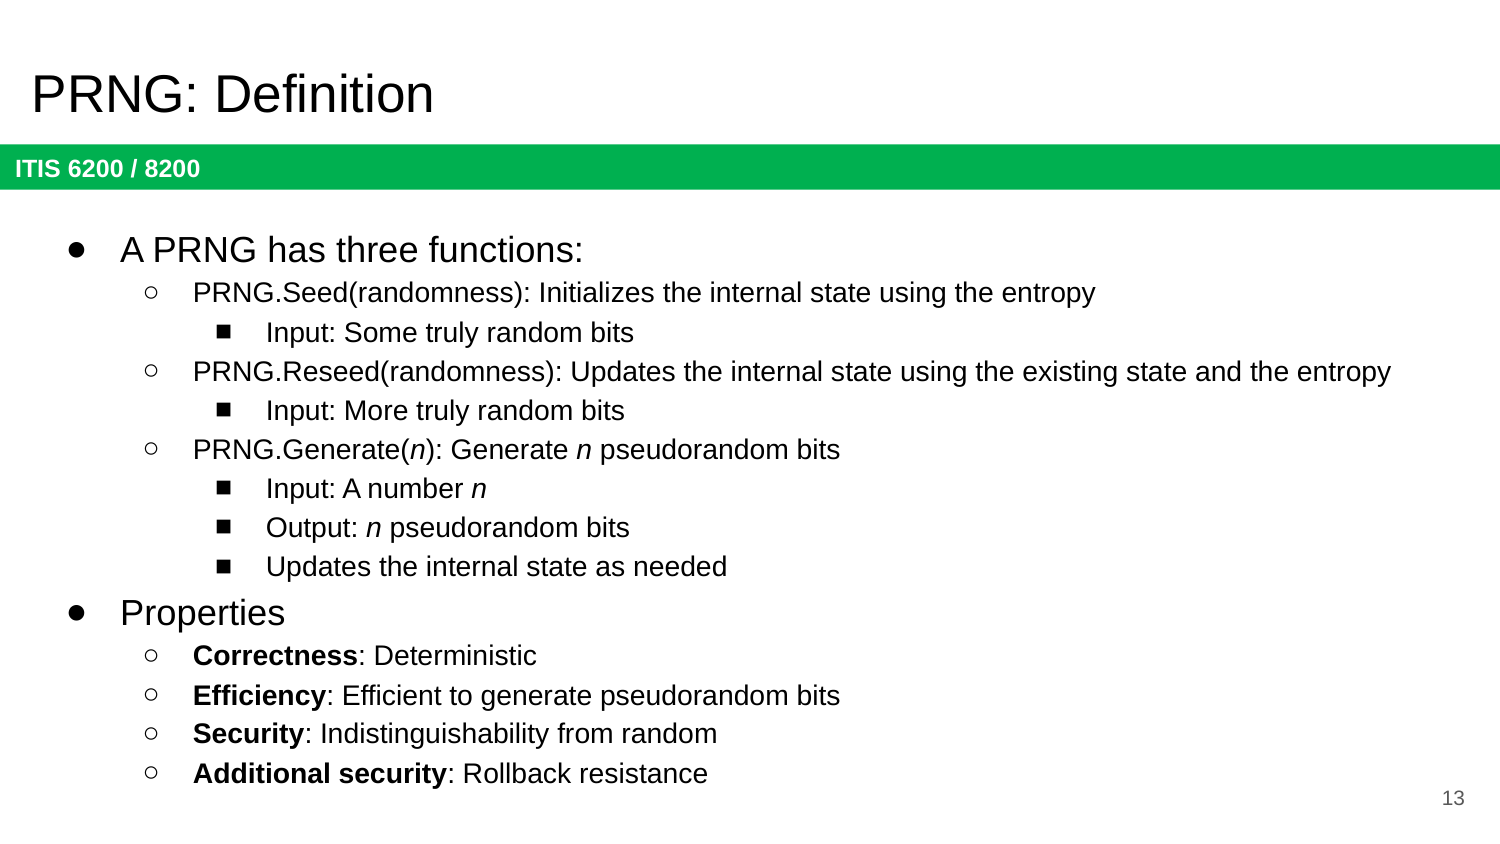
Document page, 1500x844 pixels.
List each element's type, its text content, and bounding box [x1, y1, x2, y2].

title PRNG: Definition [16, 44, 1415, 139]
slide_number 13 [1389, 764, 1480, 830]
list A PRNG has three functions: PRNG.Seed(randomness): Initializes the internal state using the entropy Input: Some truly random bits PRNG.Reseed(randomness): Updates the internal state using the existing state and the entropy Input: More truly random bits PRNG.Generate(n): Generate n pseudorandom bits Input: A number n Output: n pseudorandom bits Updates the internal state as needed Properties Correctness: Deterministic Efficiency: Efficient to generate pseudorandom bits Security: Indistinguishability from random Additional security: Rollback resistance [32, 204, 1431, 823]
